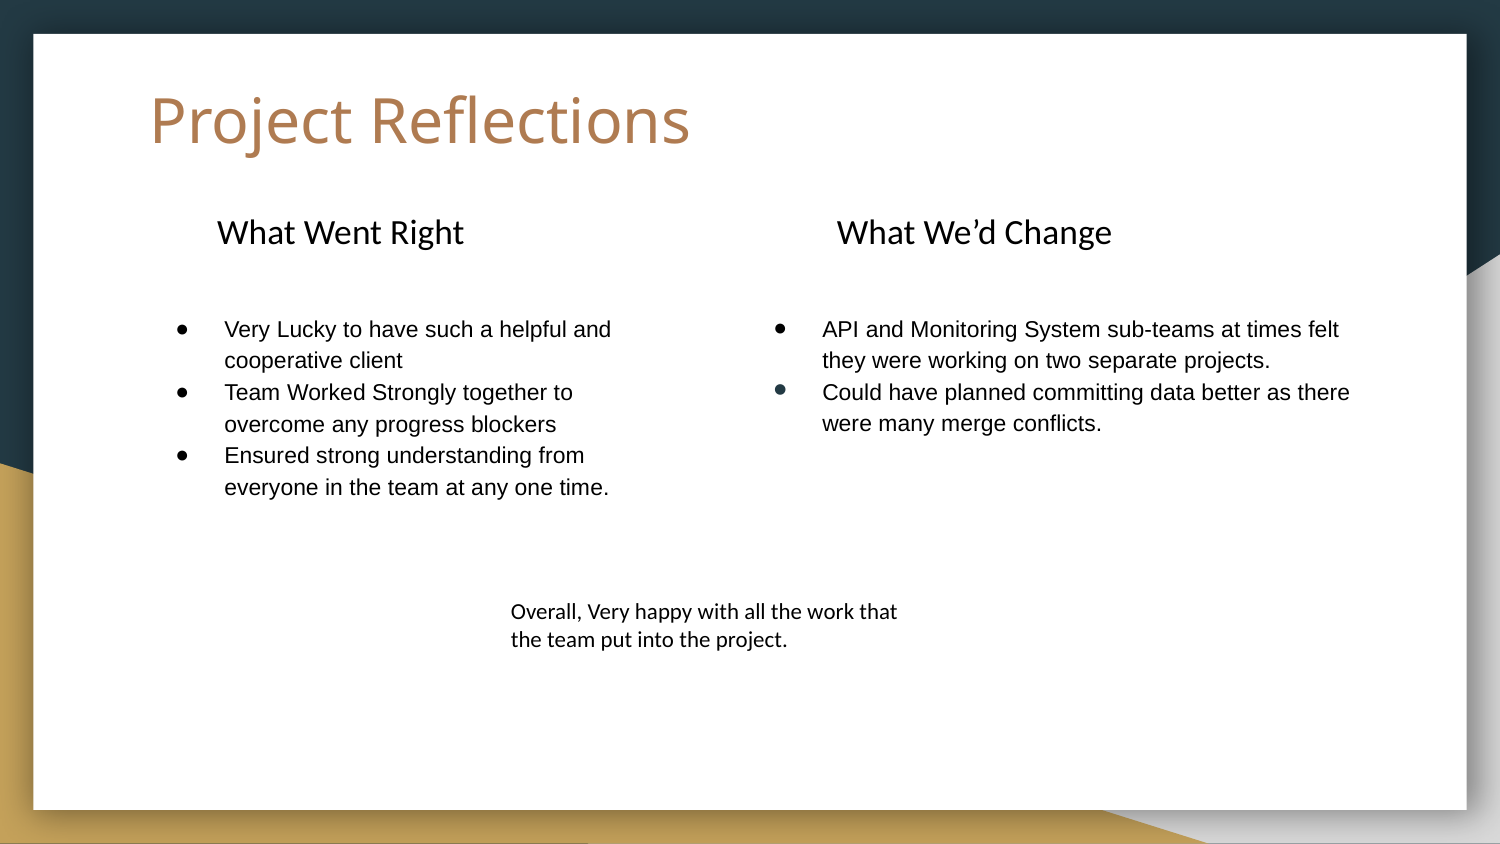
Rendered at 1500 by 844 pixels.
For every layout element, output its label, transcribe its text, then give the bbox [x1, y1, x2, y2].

text_box What We’d Change [821, 193, 1390, 267]
text_box Overall, Very happy with all the work that the team put into the project. [496, 589, 927, 660]
text_box What Went Right [202, 193, 684, 267]
list Very Lucky to have such a helpful and cooperative client Team Worked Strongly together to overcome any progress blockers Ensured strong understanding from everyone in the team at any one time. [134, 295, 684, 745]
text_box API and Monitoring System sub-teams at times felt they were working on two separate projects. Could have planned committing data better as there were many merge conflicts. [732, 295, 1366, 483]
title Project Reflections [134, 65, 1366, 223]
